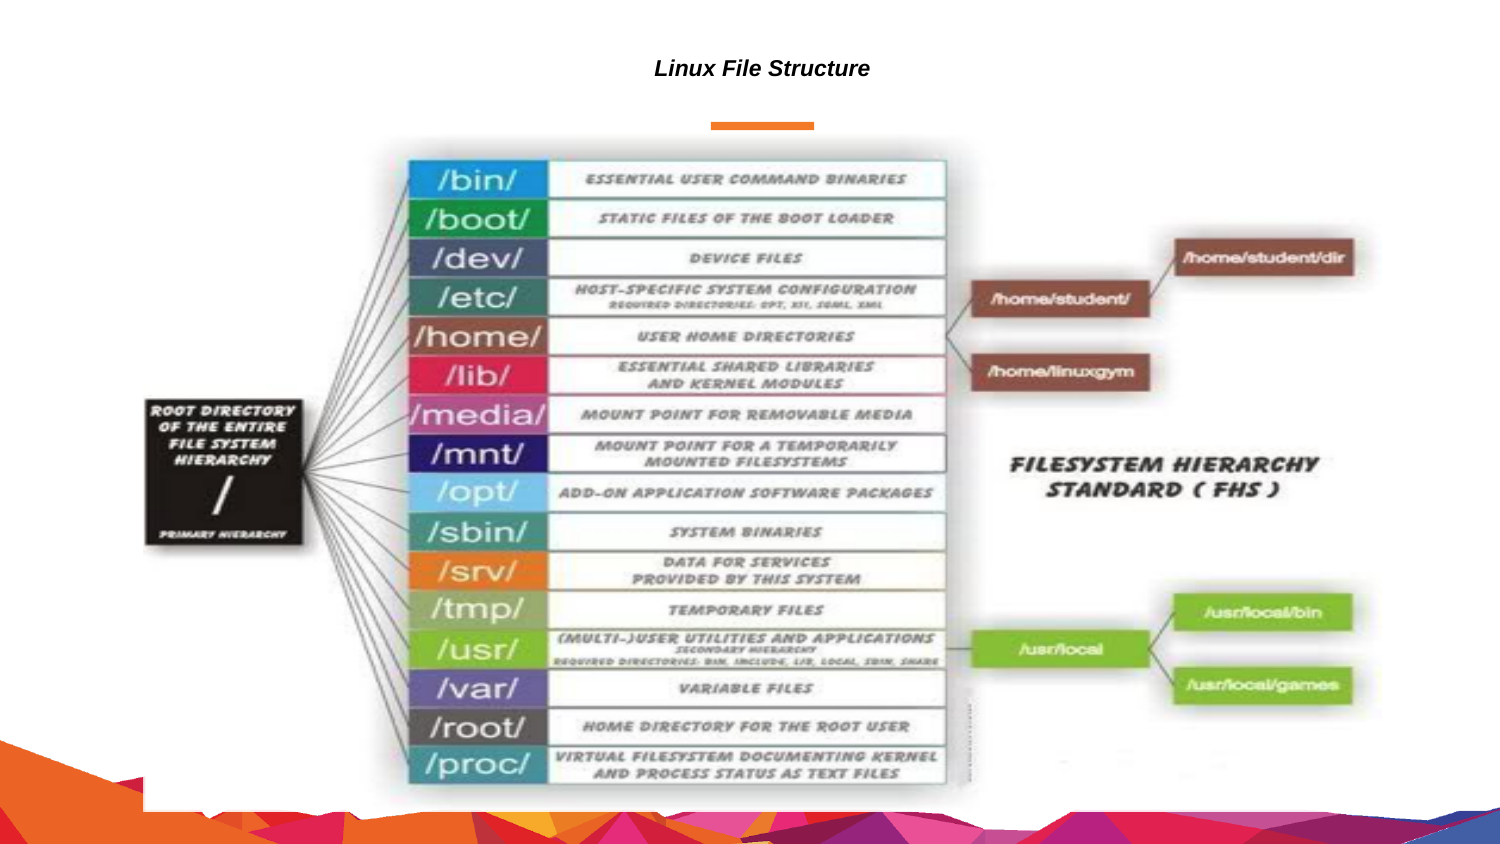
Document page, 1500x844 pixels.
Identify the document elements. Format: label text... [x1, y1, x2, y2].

picture [0, 133, 1500, 844]
title Linux File Structure [94, 39, 1431, 110]
